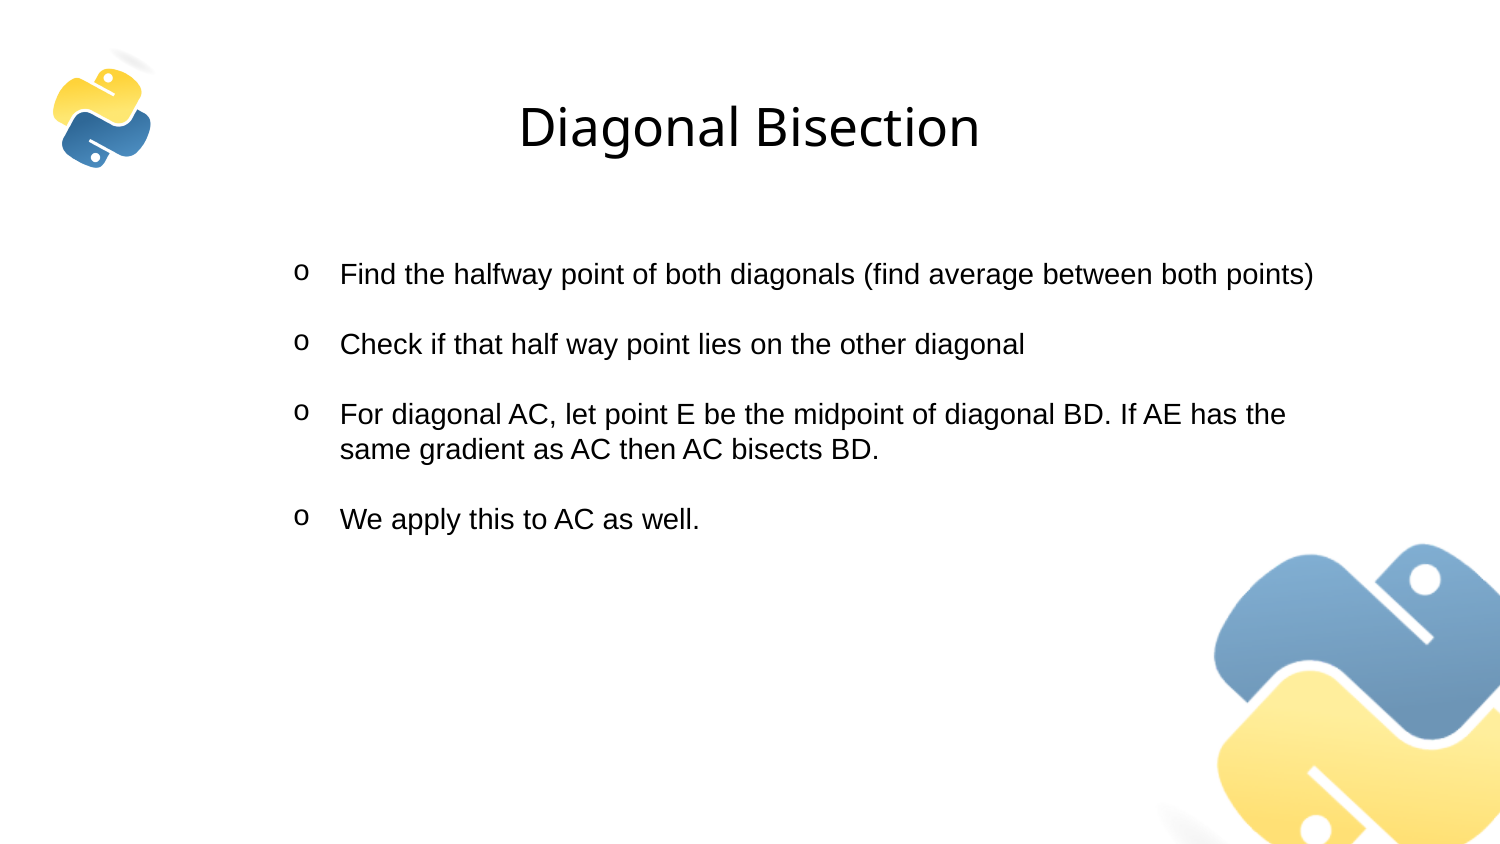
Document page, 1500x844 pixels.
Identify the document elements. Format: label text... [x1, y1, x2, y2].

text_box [761, 526, 1500, 844]
text_box Find the halfway point of both diagonals (find average between both points) Check if that half way point lies on the other diagonal For diagonal AC, let point E be the midpoint of diagonal BD. If AE has the same gradient as AC then AC bisects BD. We apply this to AC as well. [278, 248, 1346, 543]
text_box Diagonal Bisection [313, 77, 1449, 172]
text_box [0, 0, 309, 413]
